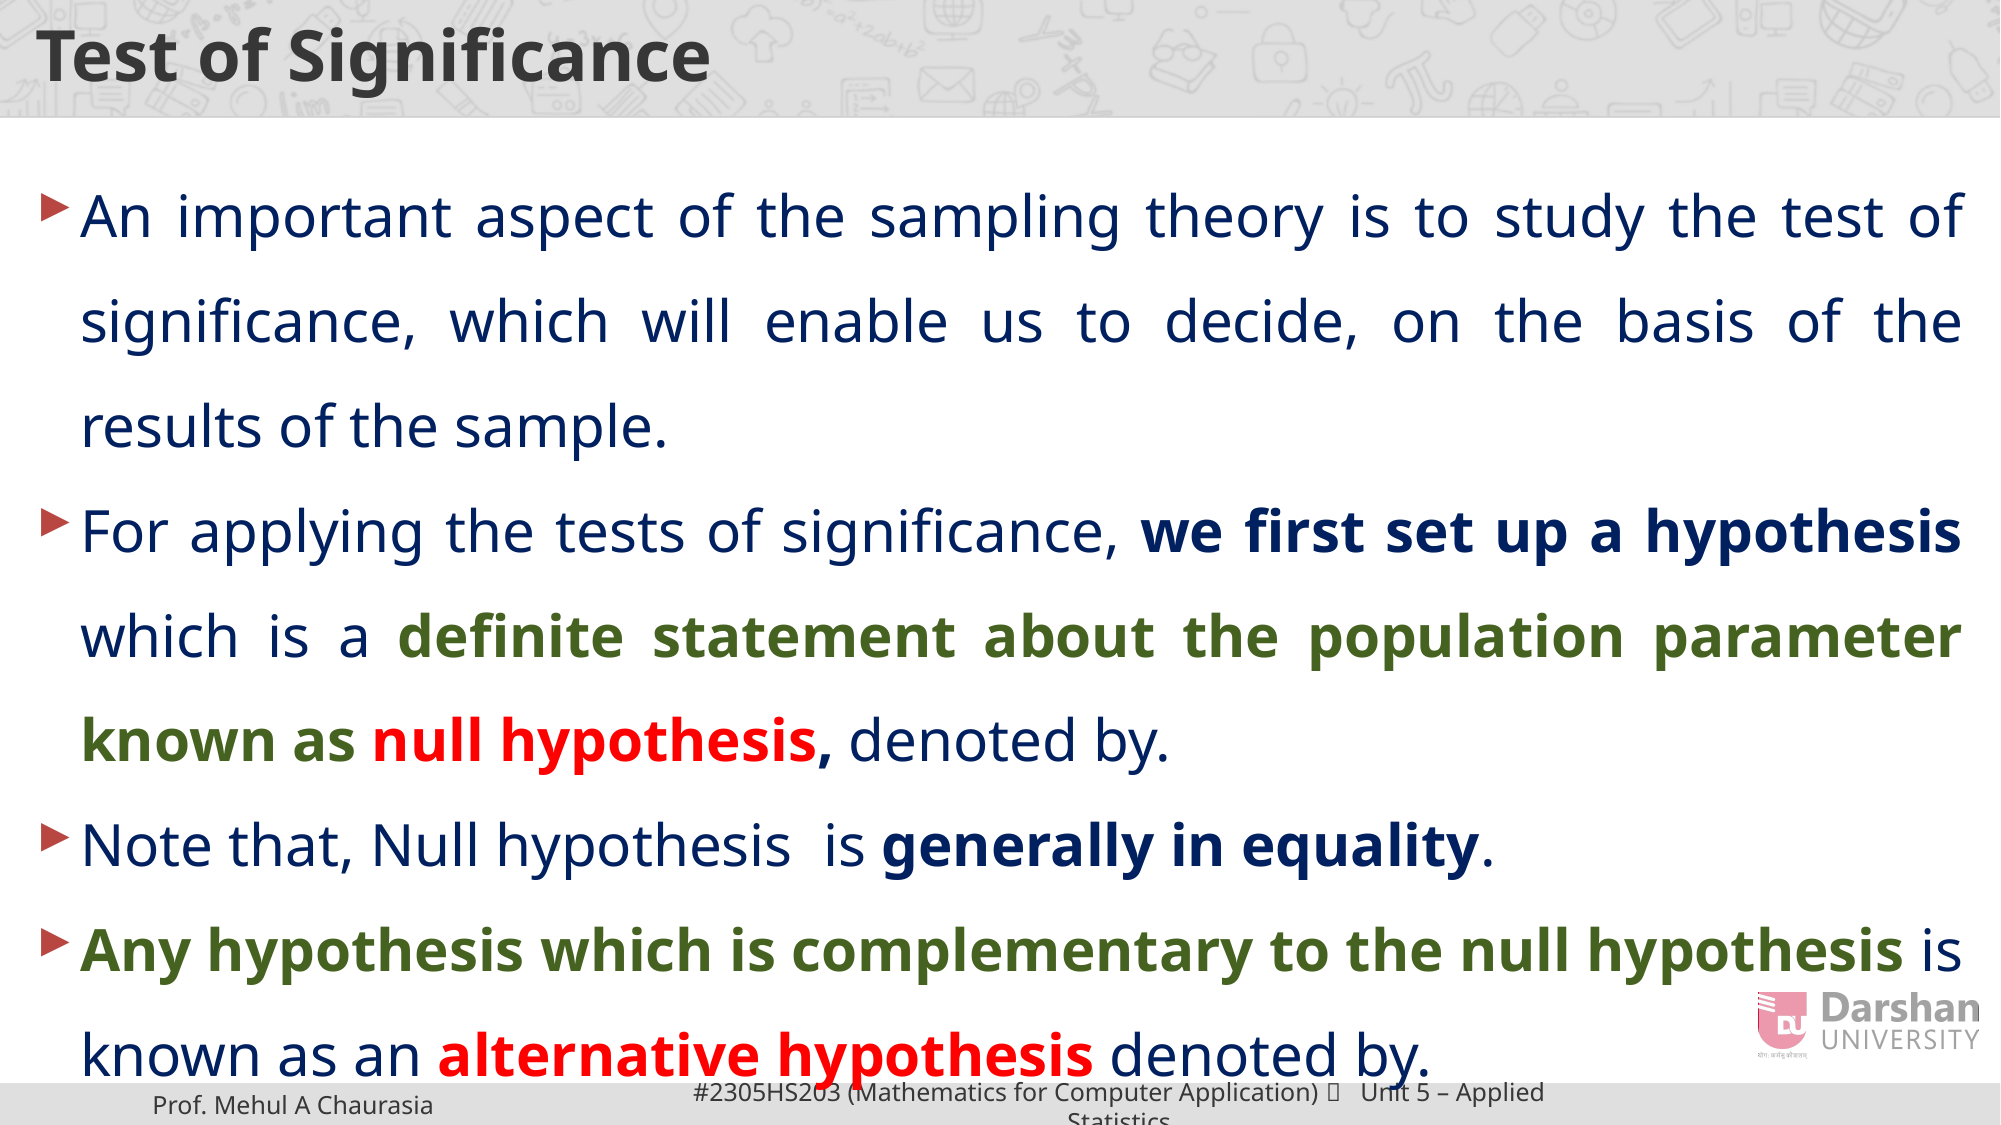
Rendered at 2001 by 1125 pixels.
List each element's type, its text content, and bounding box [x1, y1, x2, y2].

title Test of Significance [0, 0, 2000, 117]
table_header Mean [1758, 992, 1979, 1059]
